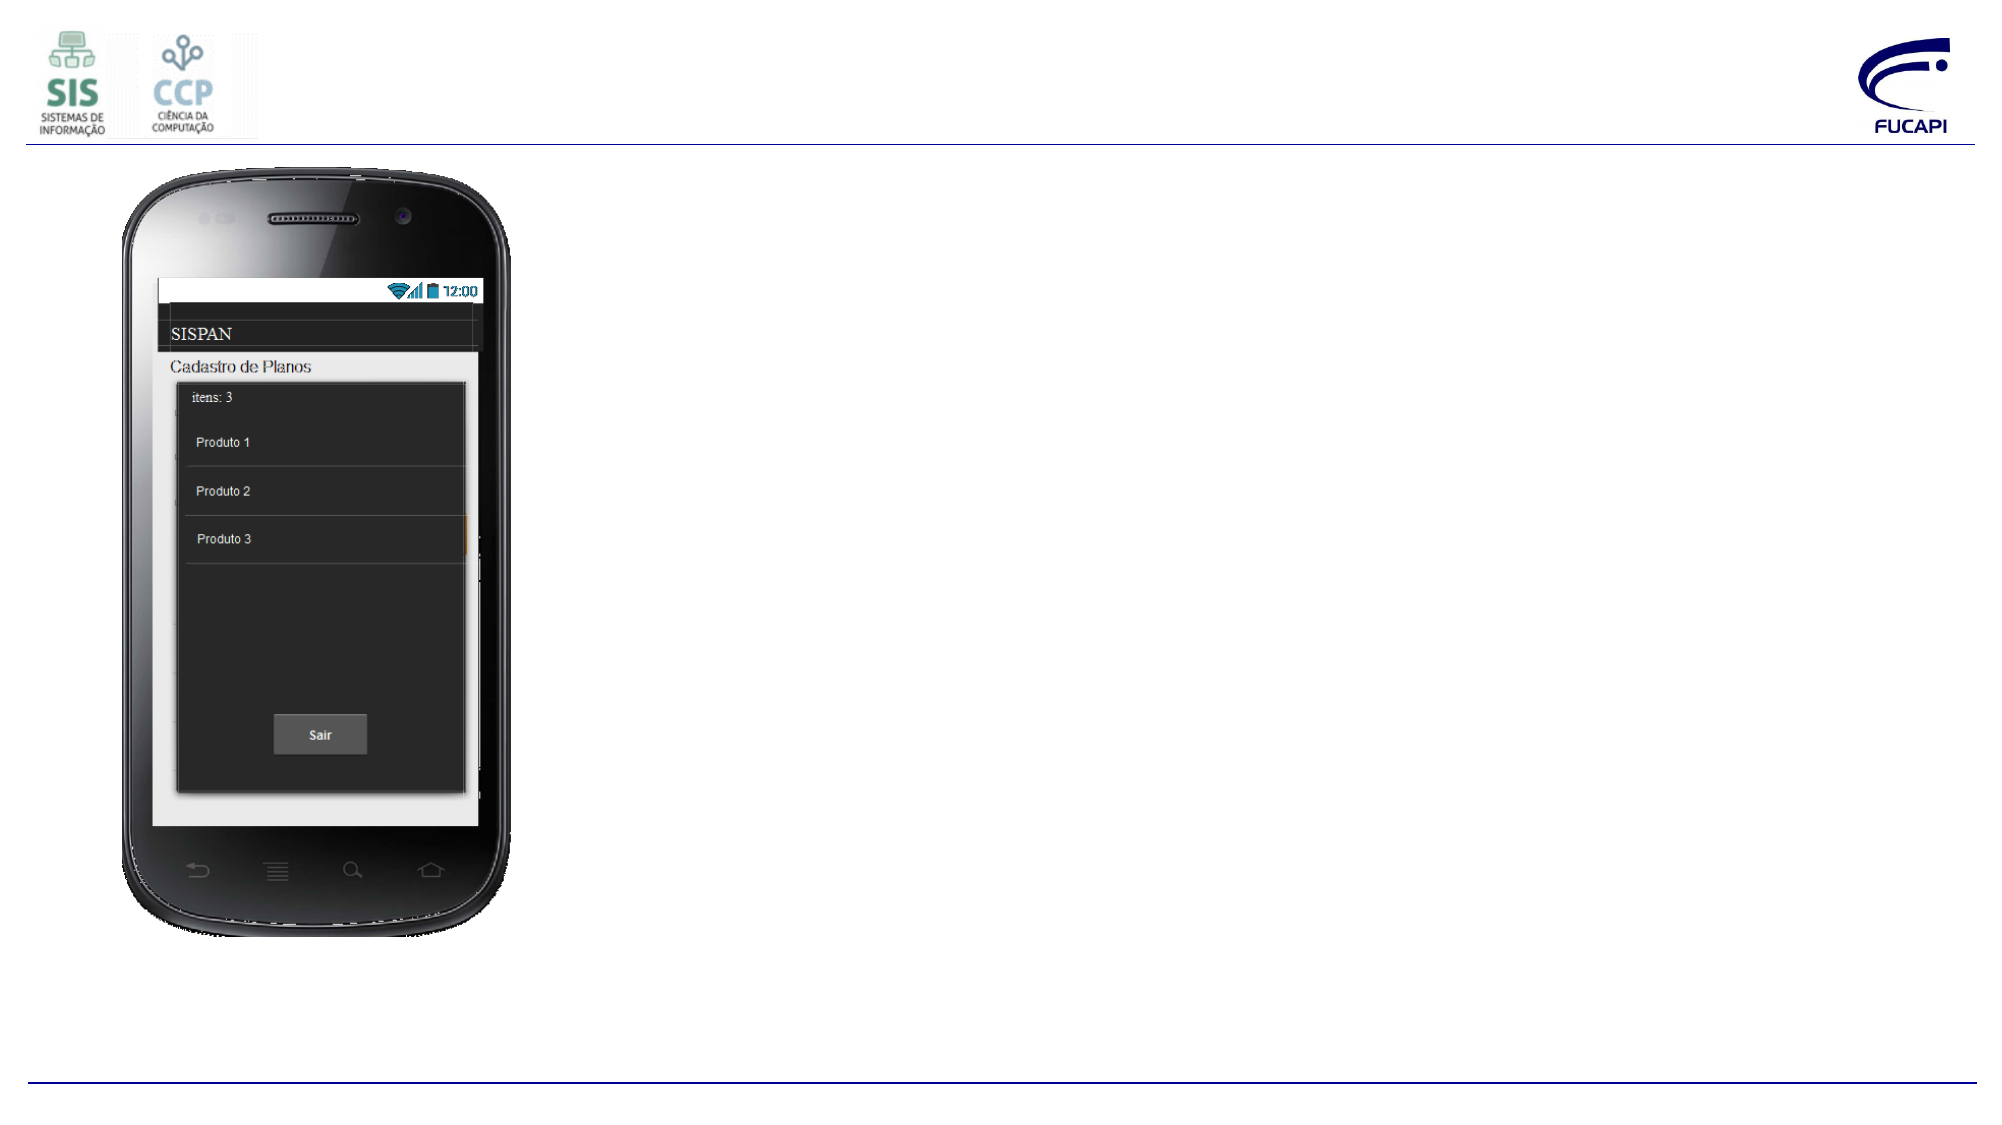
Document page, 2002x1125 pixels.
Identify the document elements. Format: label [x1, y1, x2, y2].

picture [122, 161, 519, 937]
picture [33, 24, 259, 139]
picture [1858, 38, 1950, 133]
